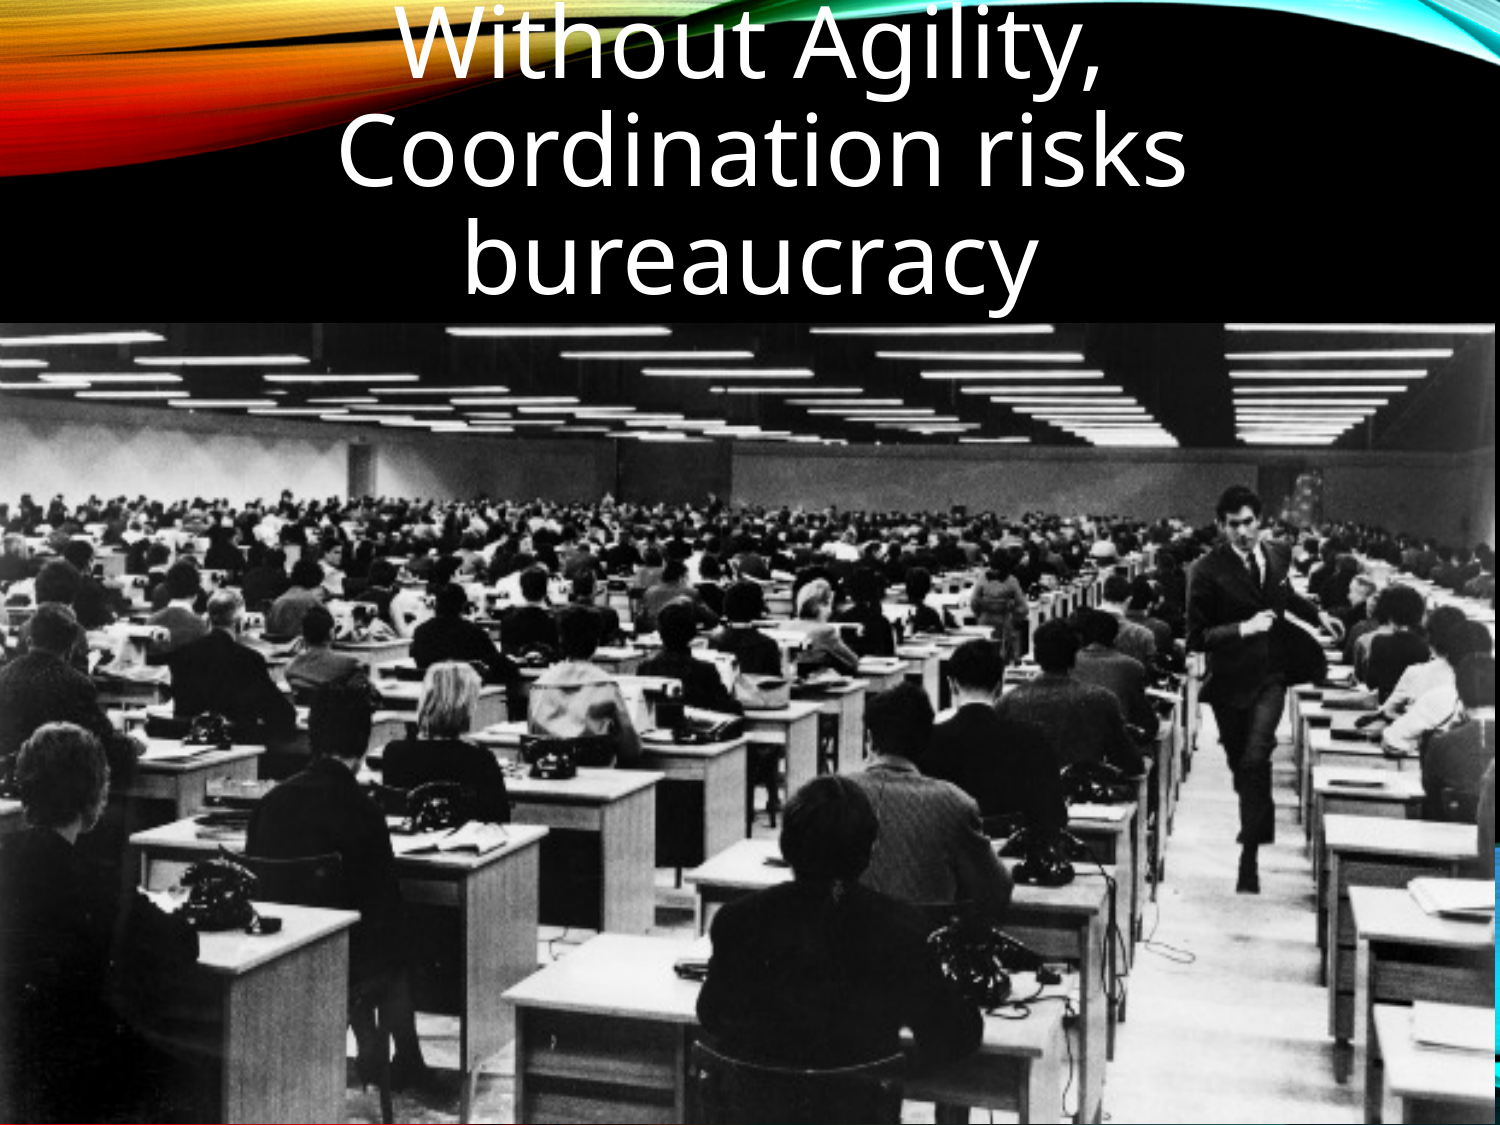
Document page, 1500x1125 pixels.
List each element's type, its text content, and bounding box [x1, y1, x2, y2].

picture [0, 323, 1500, 1125]
picture [0, 0, 1500, 82]
title Without Agility, Coordination risks bureaucracy [0, 82, 1500, 324]
